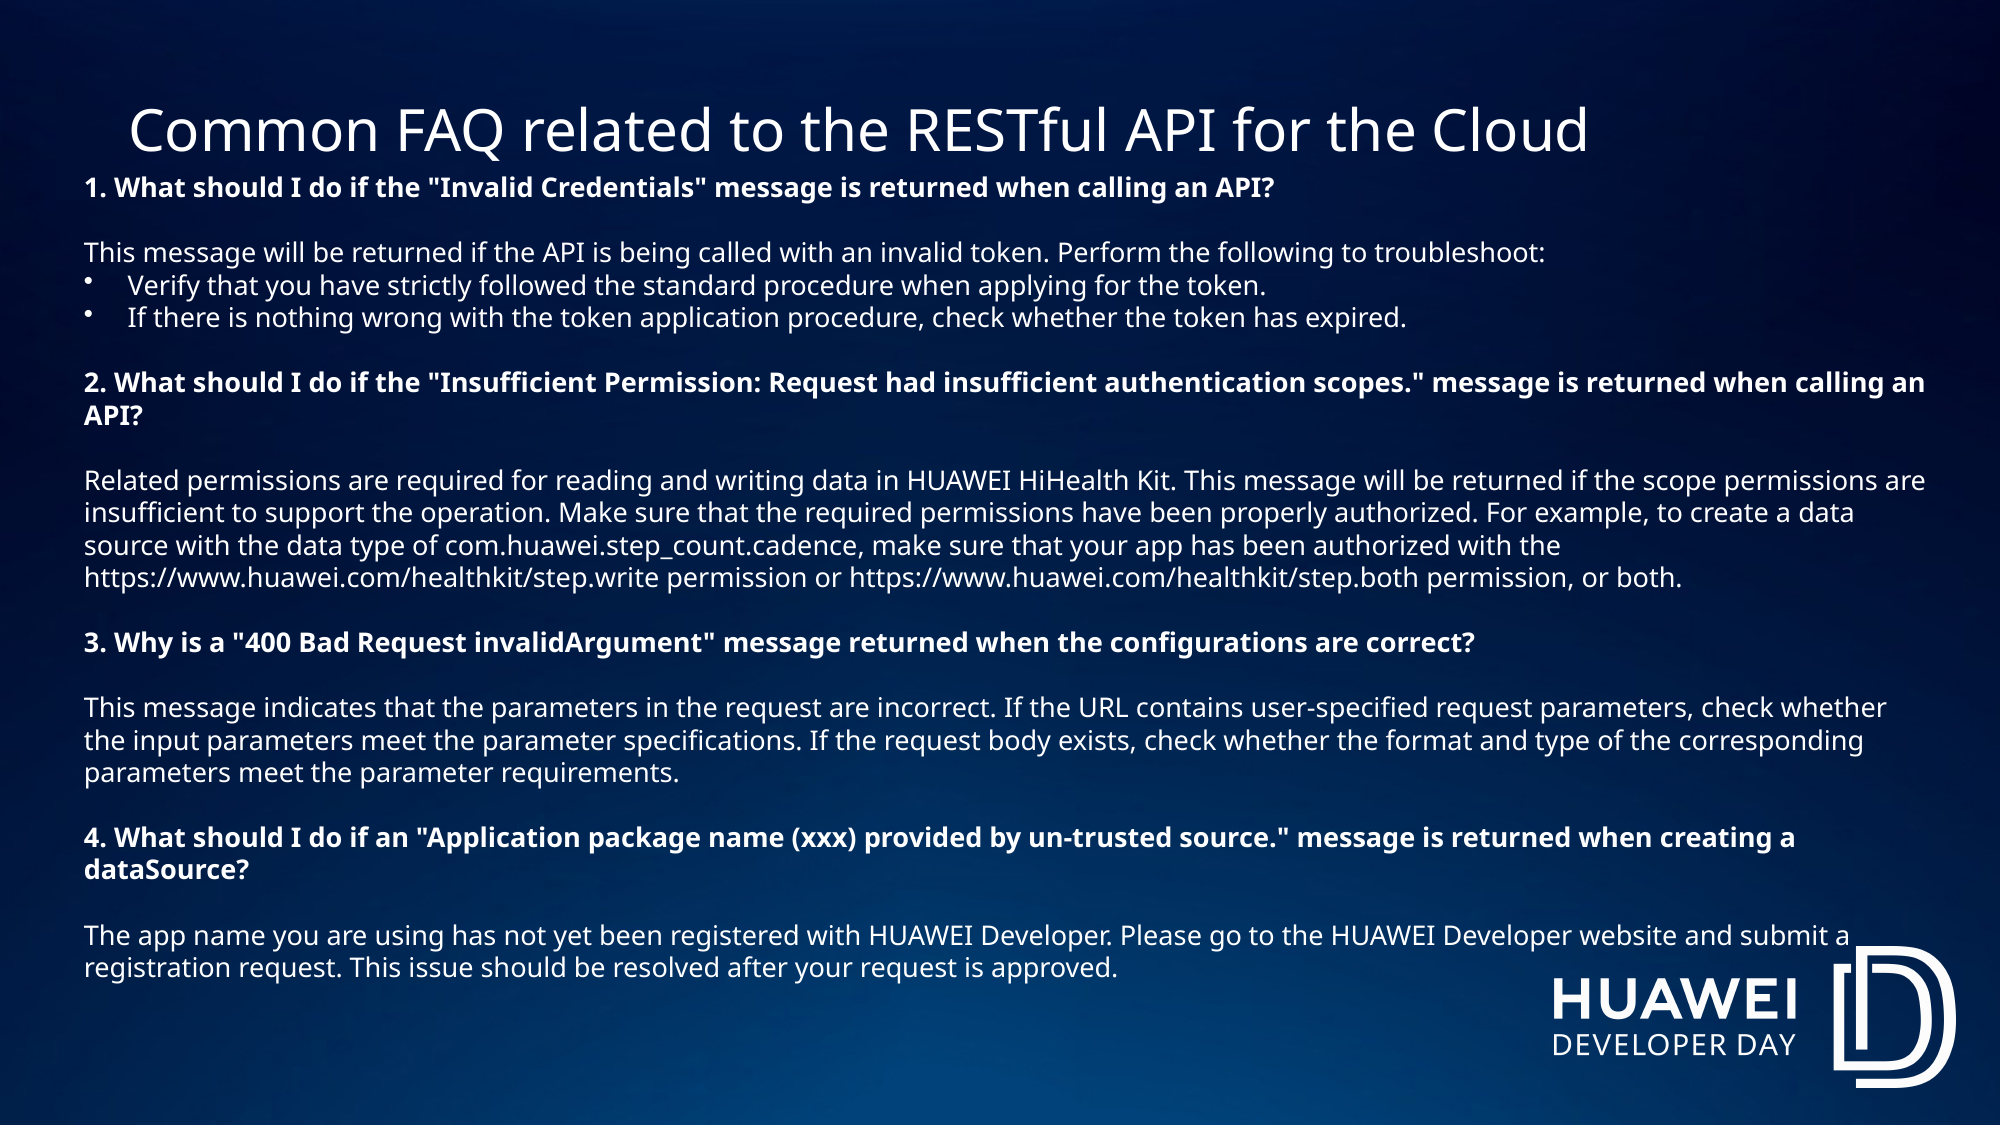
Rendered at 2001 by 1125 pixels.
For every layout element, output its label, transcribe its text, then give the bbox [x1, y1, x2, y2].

picture [0, 0, 2000, 1125]
text_box 1. What should I do if the "Invalid Credentials" message is returned when calling an API? This message will be returned if the API is being called with an invalid token. Perform the following to troubleshoot: Verify that you have strictly followed the standard procedure when applying for the token. If there is nothing wrong with the token application procedure, check whether the token has expired. 2. What should I do if the "Insufficient Permission: Request had insufficient authentication scopes." message is returned when calling an API? Related permissions are required for reading and writing data in HUAWEI HiHealth Kit. This message will be returned if the scope permissions are insufficient to support the operation. Make sure that the required permissions have been properly authorized. For example, to create a data source with the data type of com.huawei.step_count.cadence, make sure that your app has been authorized with the https://www.huawei.com/healthkit/step.write permission or https://www.huawei.com/healthkit/step.both permission, or both. 3. Why is a "400 Bad Request invalidArgument" message returned when the configurations are correct? This message indicates that the parameters in the request are incorrect. If the URL contains user-specified request parameters, check whether the input parameters meet the parameter specifications. If the request body exists, check whether the format and type of the corresponding parameters meet the parameter requirements. 4. What should I do if an "Application package name (xxx) provided by un-trusted source." message is returned when creating a dataSource? The app name you are using has not yet been registered with HUAWEI Developer. Please go to the HUAWEI Developer website and submit a registration request. This issue should be resolved after your request is approved. [68, 163, 1941, 983]
text_box Common FAQ related to the RESTful API for the Cloud [113, 85, 1607, 171]
